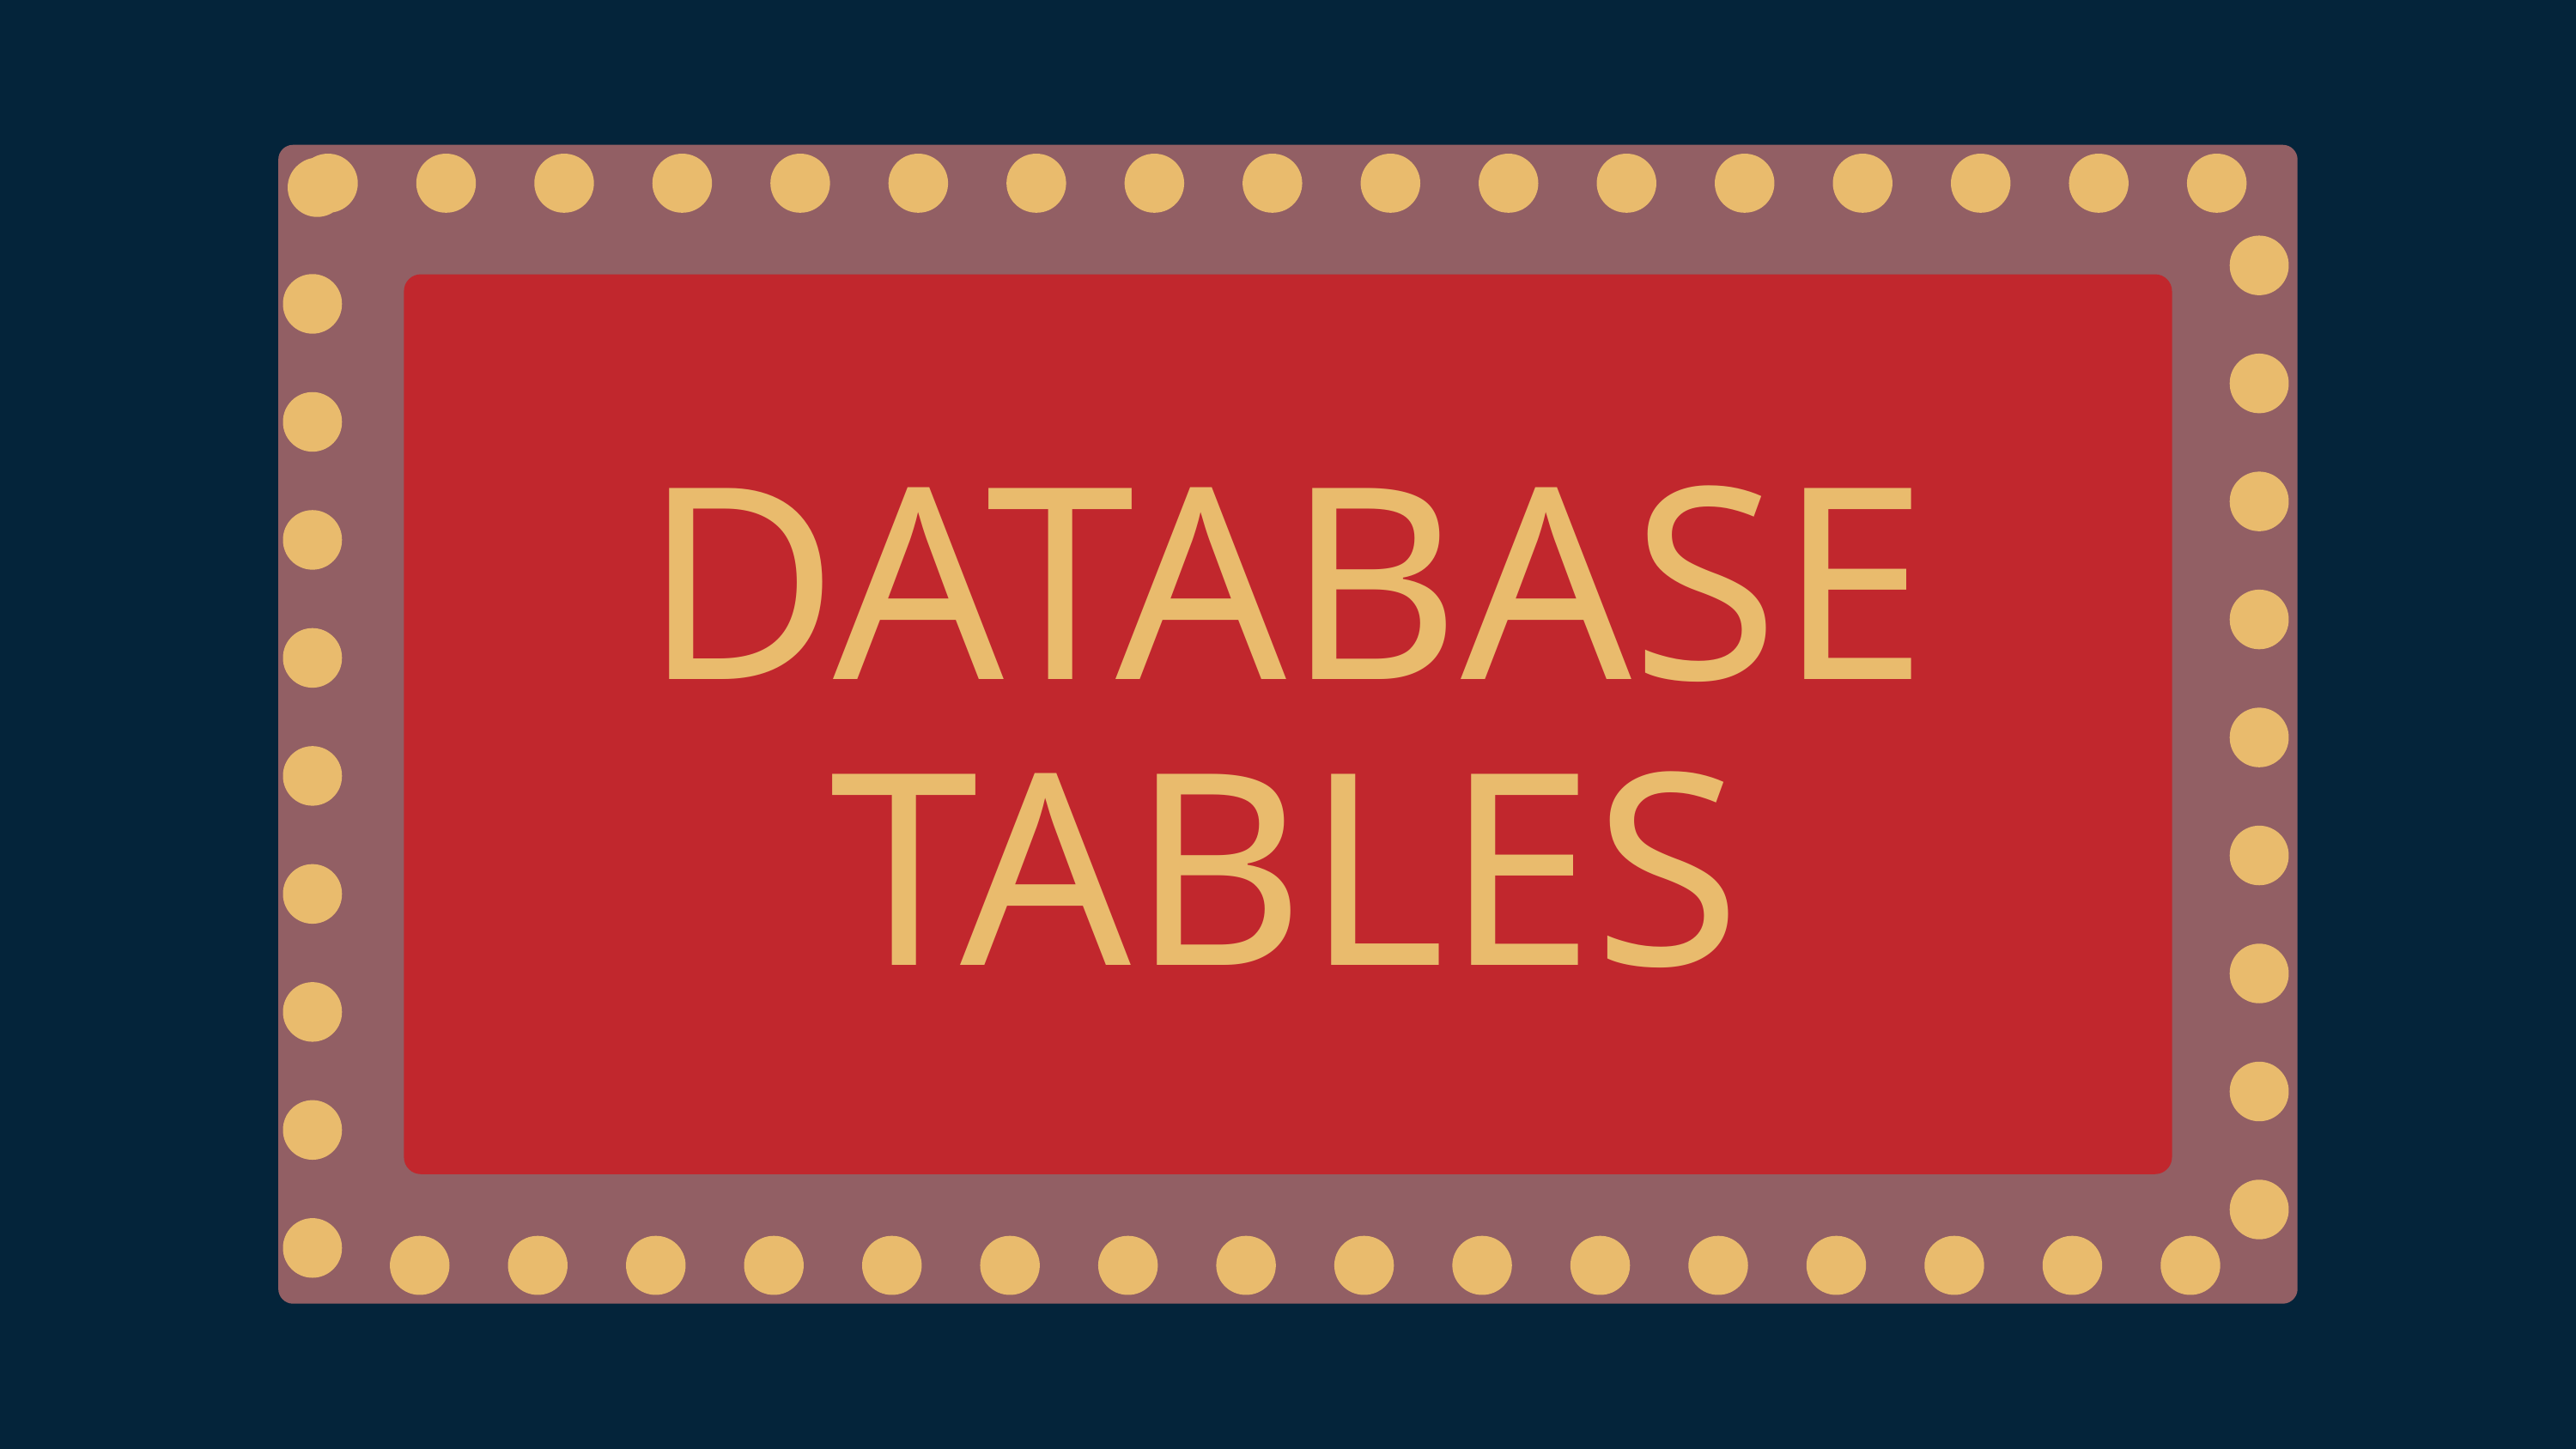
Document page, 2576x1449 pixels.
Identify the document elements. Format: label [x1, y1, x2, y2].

text_box [312, 183, 2260, 1266]
text_box [277, 144, 2298, 1304]
text_box [404, 274, 2172, 1174]
